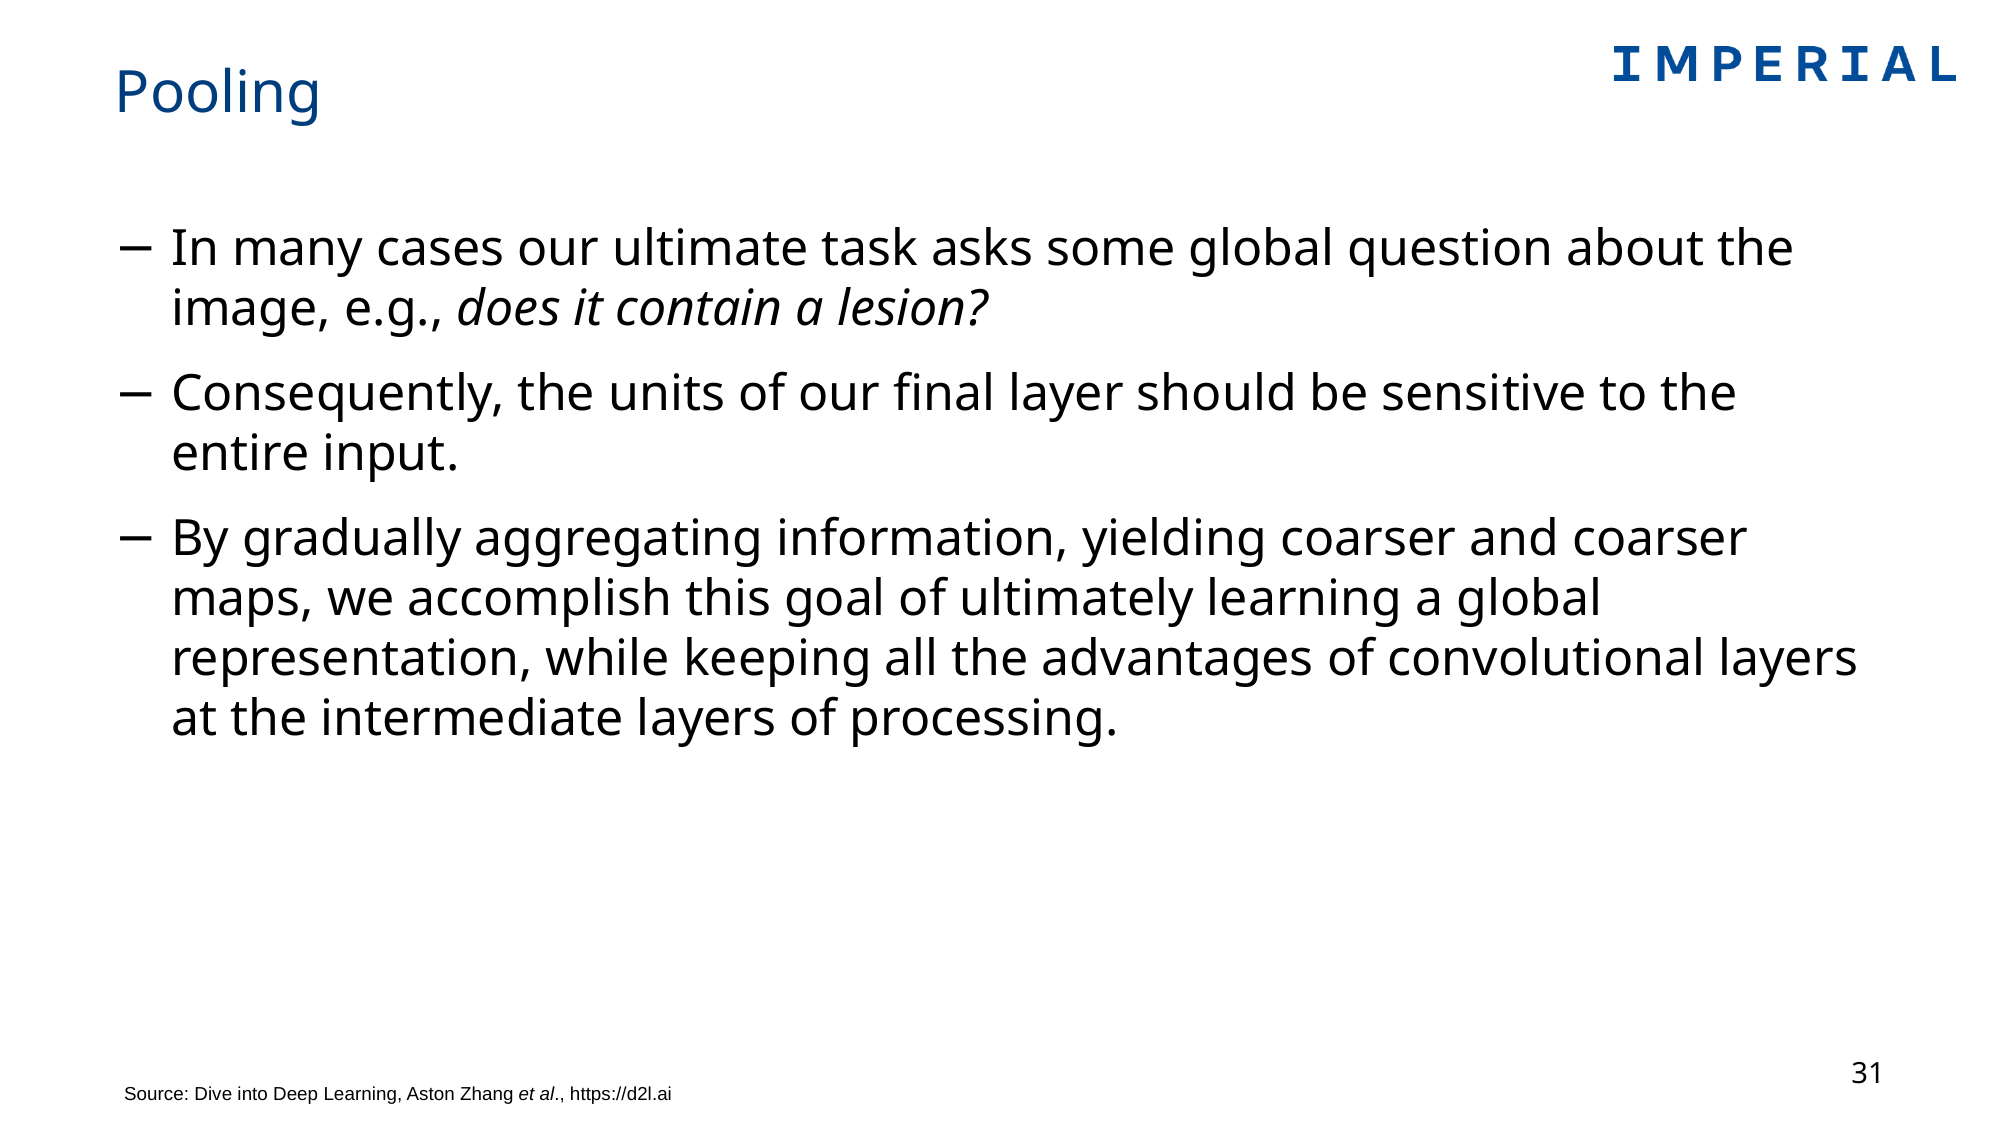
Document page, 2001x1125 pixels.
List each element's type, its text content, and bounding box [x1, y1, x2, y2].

picture [1900, 46, 1956, 81]
slide_number 31 [1433, 1046, 1901, 1103]
text_box Source: Dive into Deep Learning, Aston Zhang et al., https://d2l.ai [109, 1074, 700, 1112]
title Pooling [99, 0, 1900, 184]
list In many cases our ultimate task asks some global question about the image, e.g., does it contain a lesion? Consequently, the units of our final layer should be sensitive to the entire input. By gradually aggregating information, yielding coarser and coarser maps, we accomplish this goal of ultimately learning a global representation, while keeping all the advantages of convolutional layers at the intermediate layers of processing. [99, 208, 1900, 1024]
